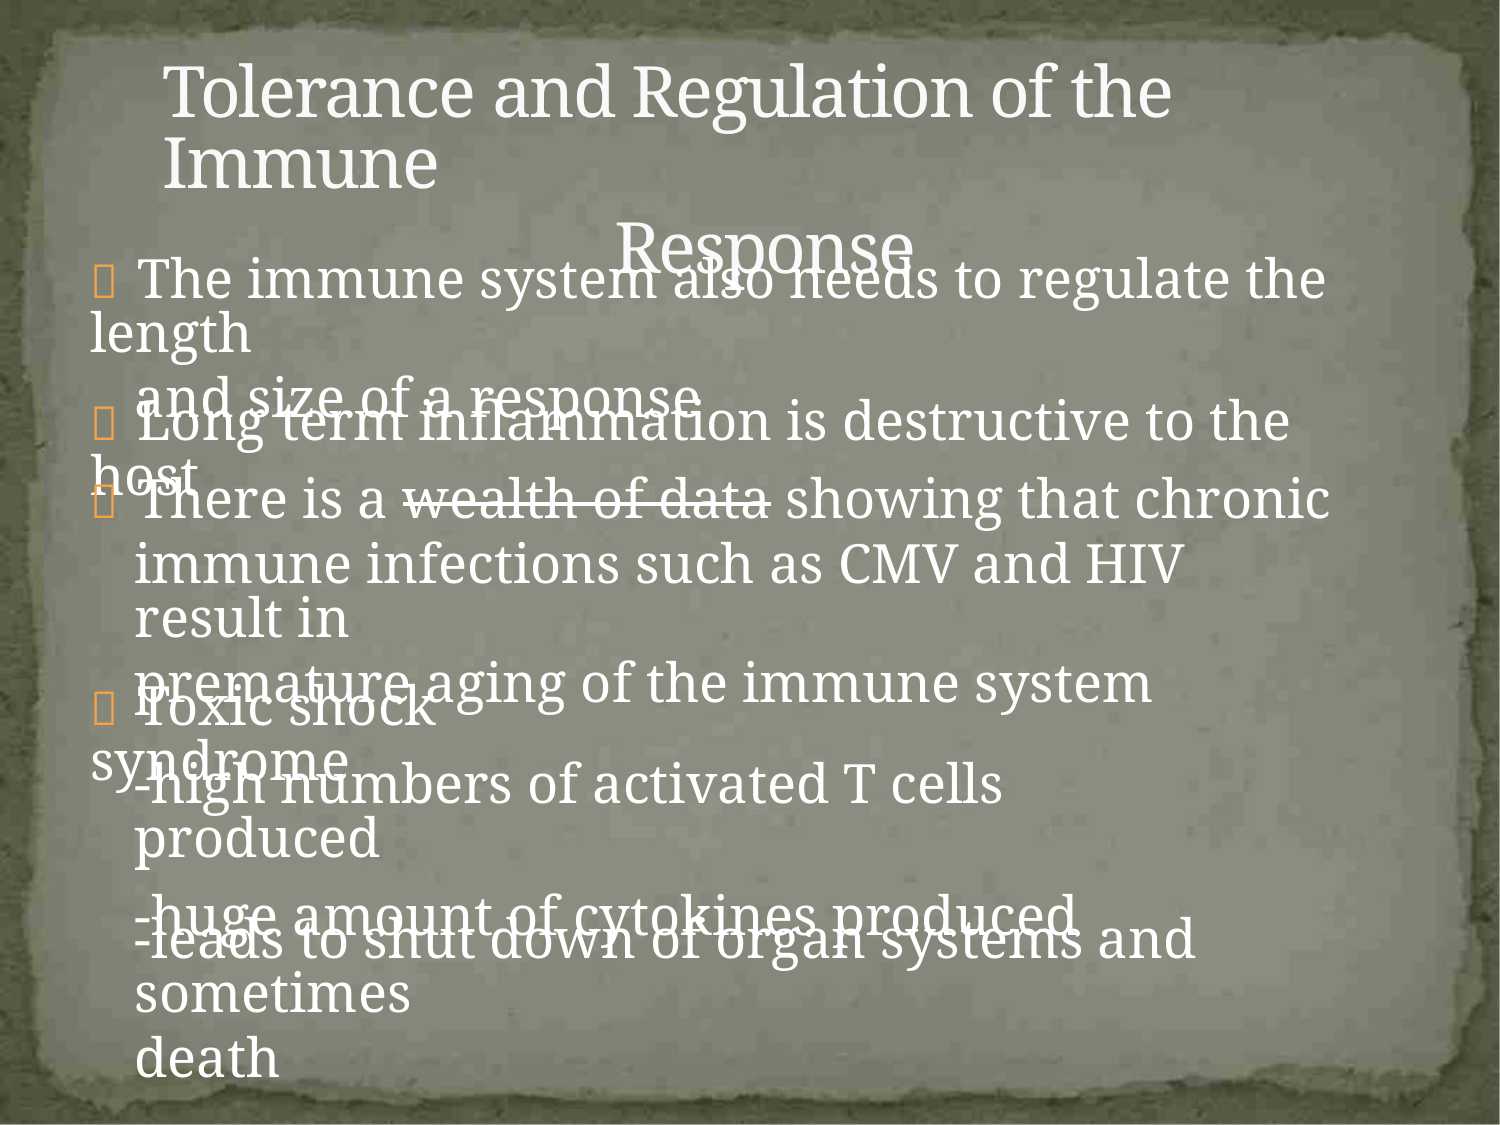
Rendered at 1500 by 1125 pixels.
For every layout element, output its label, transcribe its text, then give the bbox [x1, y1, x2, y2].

text_box Tolerance and Regulation of the Immune Response [162, 60, 1374, 254]
text_box  Toxic shock syndrome [89, 682, 685, 791]
text_box -leads to shut down of organ systems and sometimes death [134, 914, 1396, 1089]
text_box  The immune system also needs to regulate the length and size of a response [89, 254, 1413, 429]
text_box -high numbers of activated T cells produced -huge amount of cytokines produced [134, 759, 1193, 914]
text_box  Long term inflammation is destructive to the host [90, 397, 1330, 474]
text_box  There is a wealth of data showing that chronic immune infections such as CMV and HIV result in premature aging of the immune system [90, 474, 1341, 714]
text_box [0, 0, 1500, 1125]
